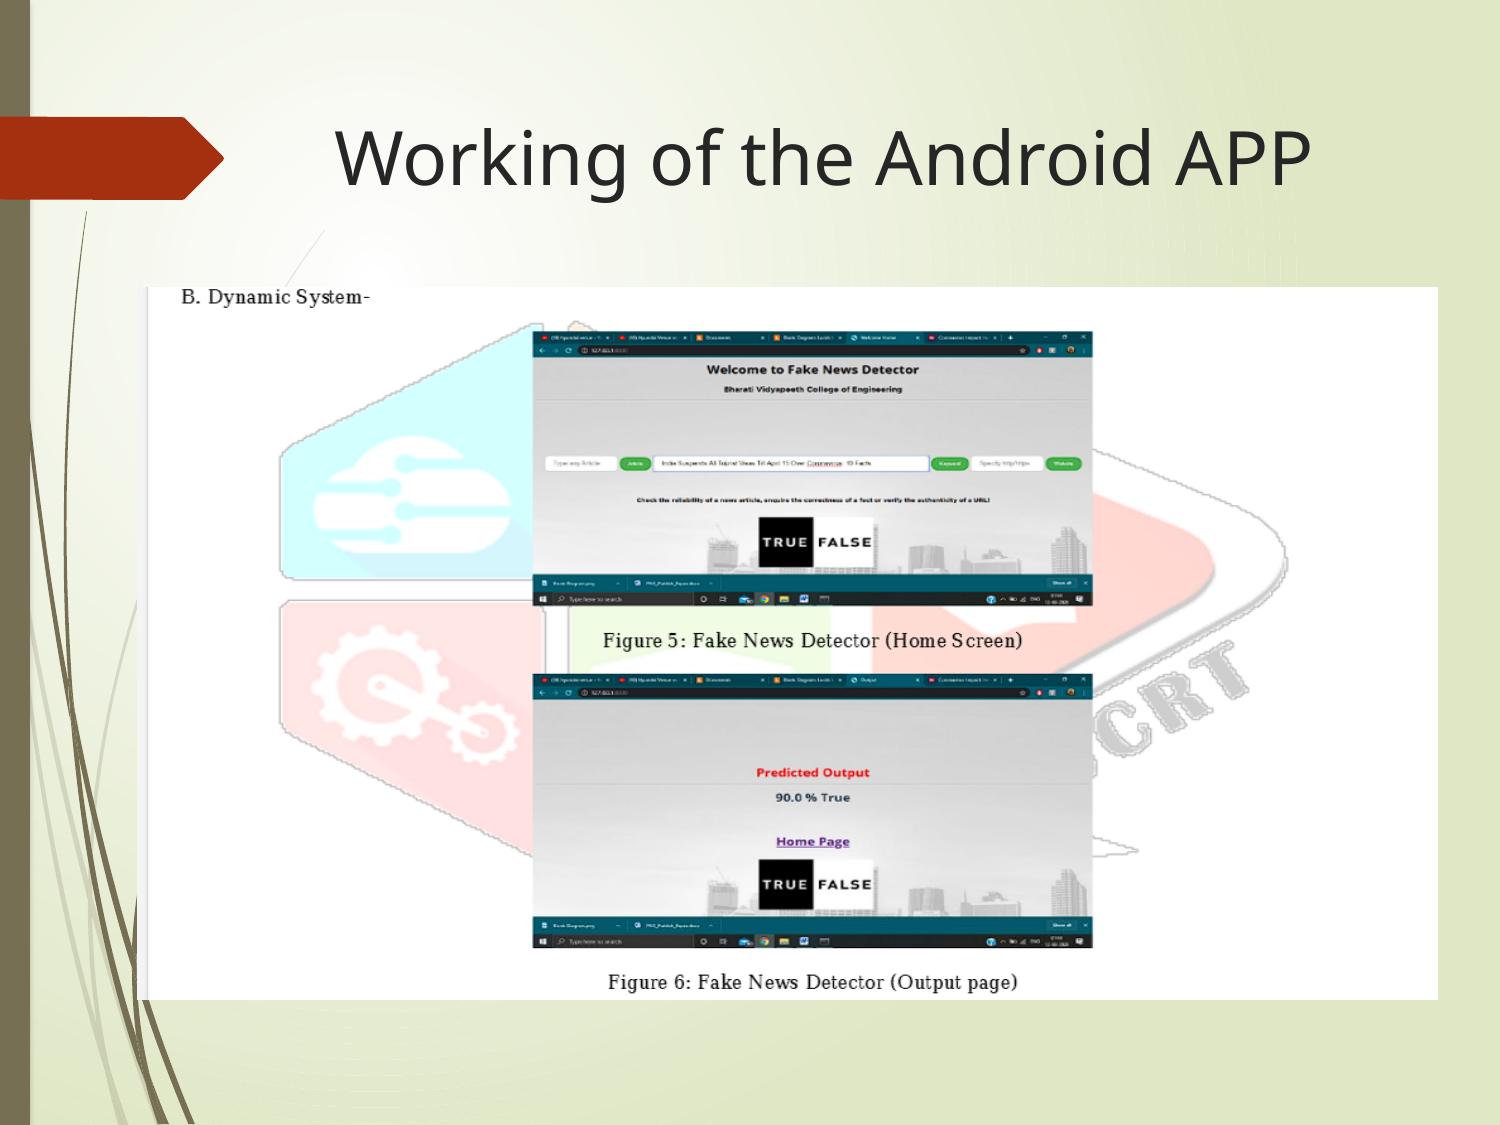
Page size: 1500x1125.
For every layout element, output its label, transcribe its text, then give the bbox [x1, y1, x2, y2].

picture [137, 287, 1438, 1001]
title Working of the Android APP [319, 102, 1400, 286]
